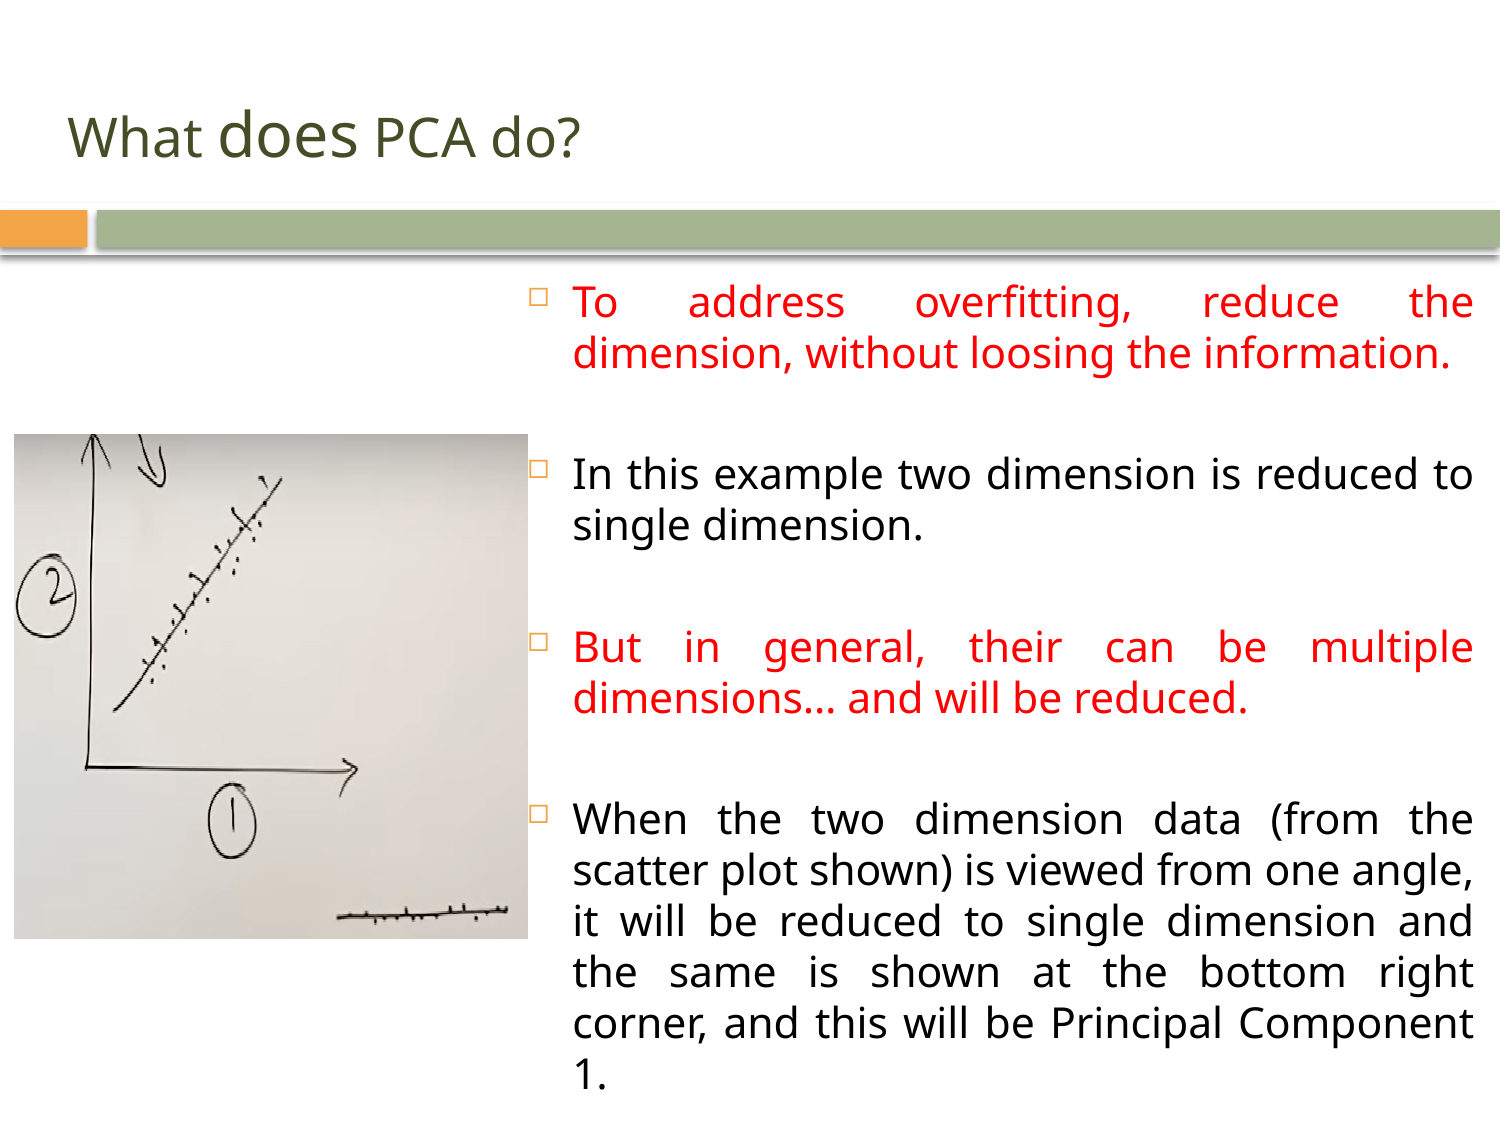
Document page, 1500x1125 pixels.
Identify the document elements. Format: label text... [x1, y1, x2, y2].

list To address overfitting, reduce the dimension, without loosing the information. In this example two dimension is reduced to single dimension. But in general, their can be multiple dimensions… and will be reduced. When the two dimension data (from the scatter plot shown) is viewed from one angle, it will be reduced to single dimension and the same is shown at the bottom right corner, and this will be Principal Component 1. [512, 267, 1490, 1106]
title What does PCA do? [53, 83, 609, 182]
picture [13, 434, 528, 939]
